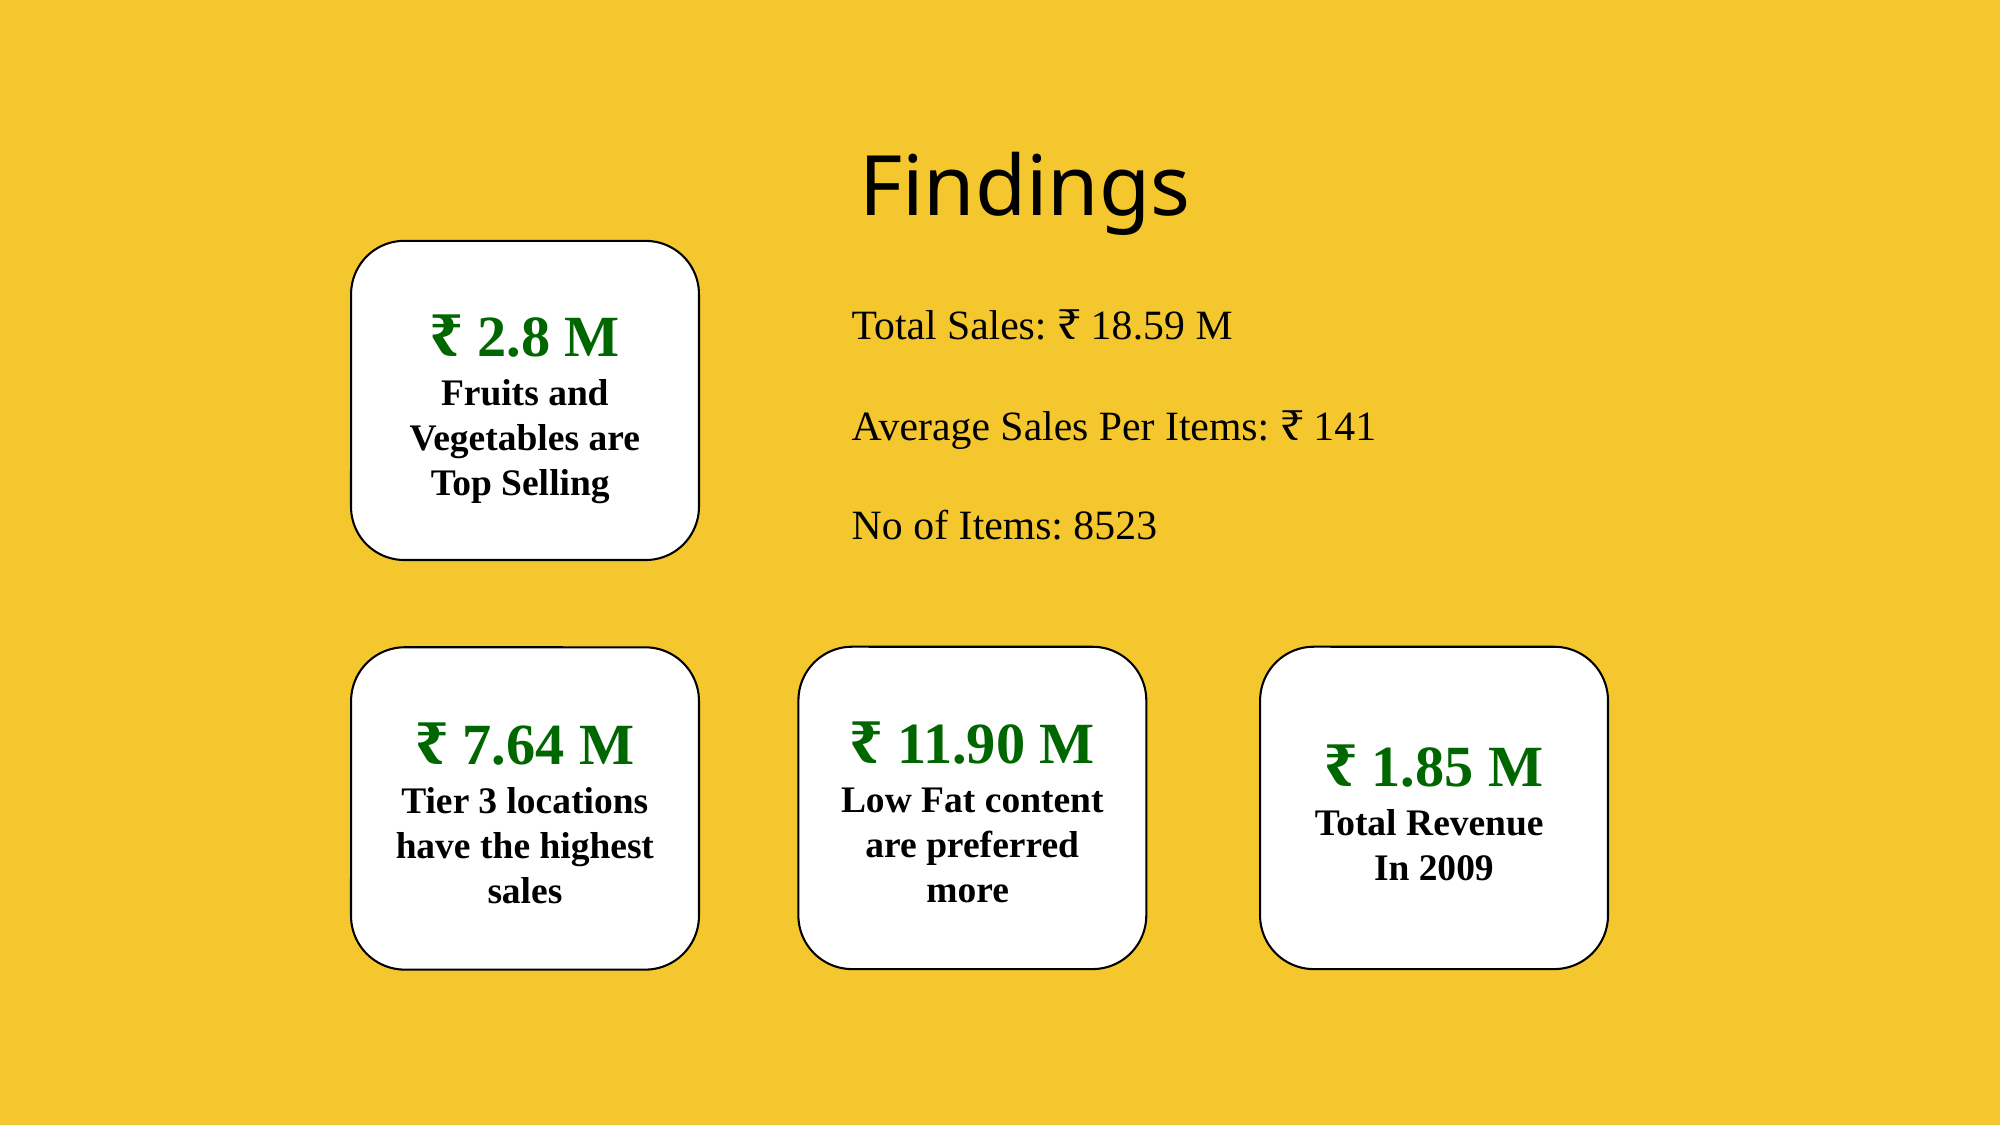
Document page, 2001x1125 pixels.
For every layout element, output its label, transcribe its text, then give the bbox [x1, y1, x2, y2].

text_box ₹ 1.85 M Total Revenue In 2009 [1259, 645, 1610, 971]
text_box ₹ 11.90 M Low Fat content are preferred more [797, 645, 1148, 971]
text_box Findings [844, 124, 1206, 240]
text_box ₹ 2.8 M Fruits and Vegetables are Top Selling [349, 239, 701, 562]
text_box ₹ 7.64 M Tier 3 locations have the highest sales [349, 646, 701, 971]
text_box Total Sales: ₹ 18.59 M Average Sales Per Items: ₹ 141 No of Items: 8523 [836, 240, 1392, 556]
